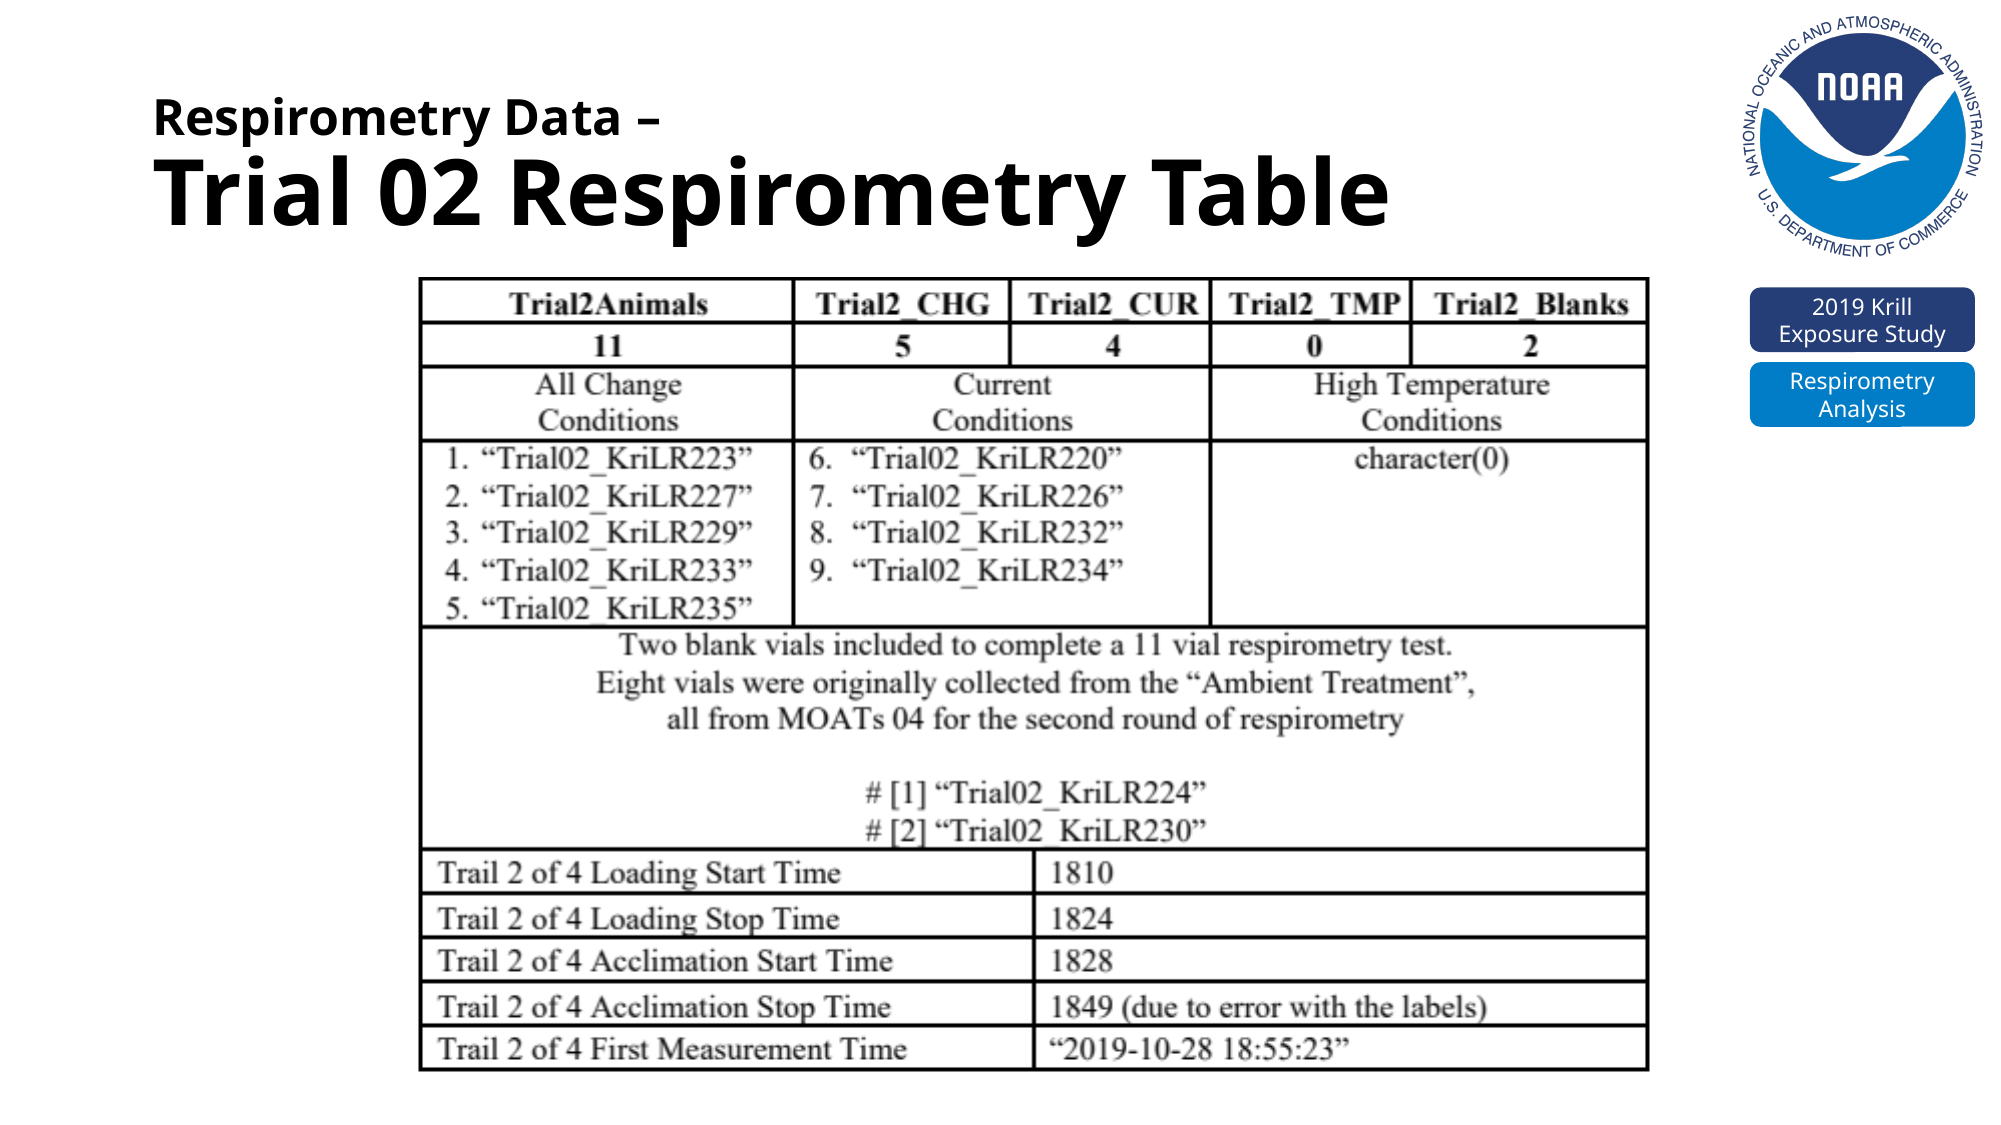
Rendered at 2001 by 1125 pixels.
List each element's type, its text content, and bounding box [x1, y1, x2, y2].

picture [1742, 16, 1983, 258]
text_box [411, 277, 1658, 1106]
title Respirometry Data – Trial 02 Respirometry Table [137, 59, 1728, 278]
